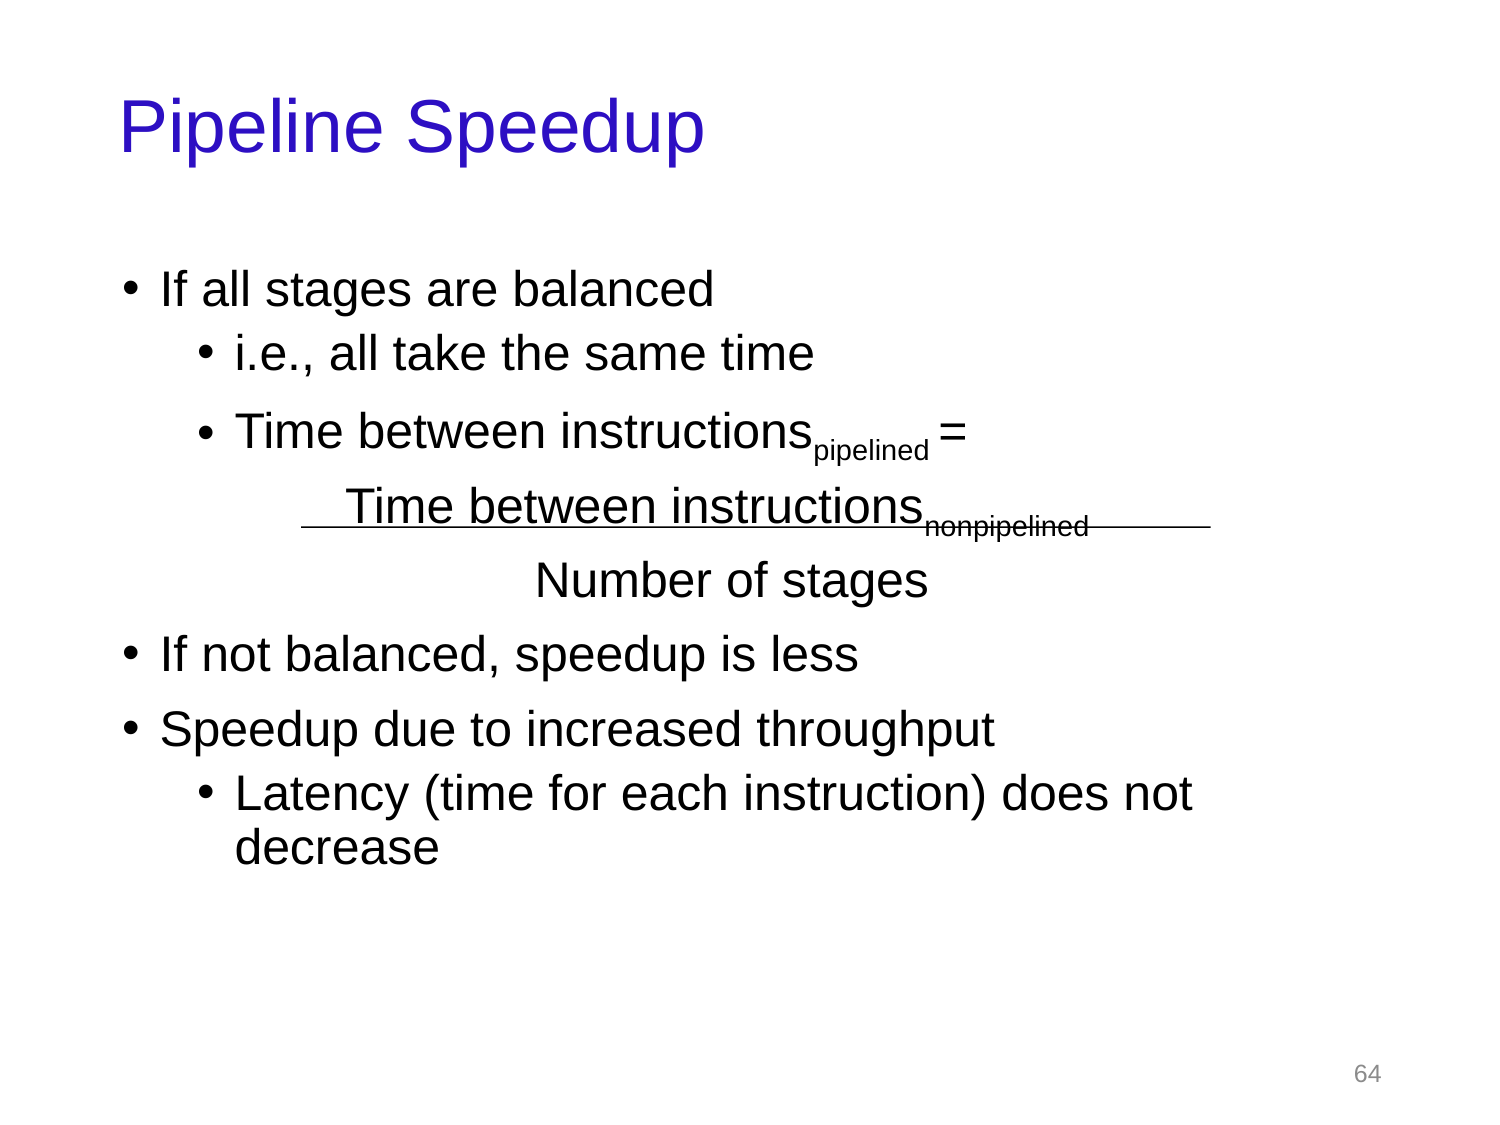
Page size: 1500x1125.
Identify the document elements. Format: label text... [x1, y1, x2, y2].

slide_number 64 [1059, 1042, 1397, 1103]
title Pipeline Speedup [103, 59, 1397, 197]
list If all stages are balanced i.e., all take the same time Time between instructionspipelined = Time between instructionsnonpipelined Number of stages If not balanced, speedup is less Speedup due to increased throughput Latency (time for each instruction) does not decrease [107, 255, 1401, 970]
